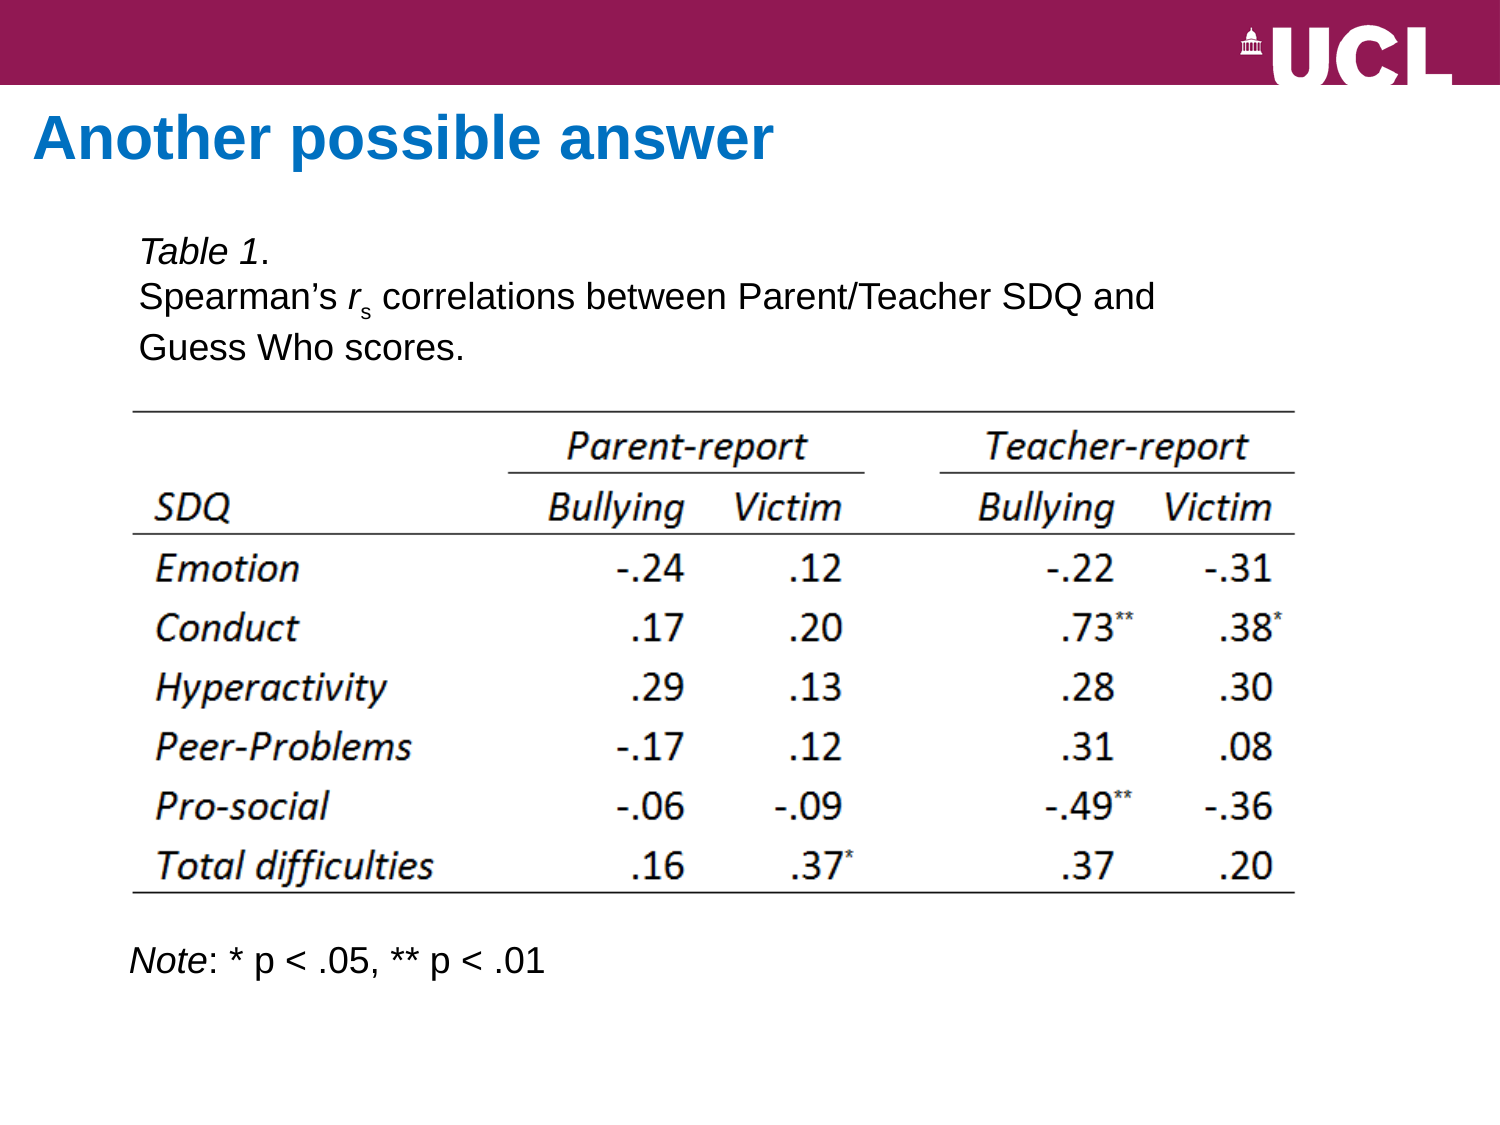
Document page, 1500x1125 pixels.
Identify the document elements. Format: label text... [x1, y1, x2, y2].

text_box Another possible answer [17, 90, 1411, 303]
picture [111, 369, 1317, 925]
text_box Table 1. Spearman’s rs correlations between Parent/Teacher SDQ and Guess Who scores. [123, 303, 1171, 368]
picture [0, 0, 1500, 85]
text_box Note: * p < .05, ** p < .01 [114, 933, 561, 989]
